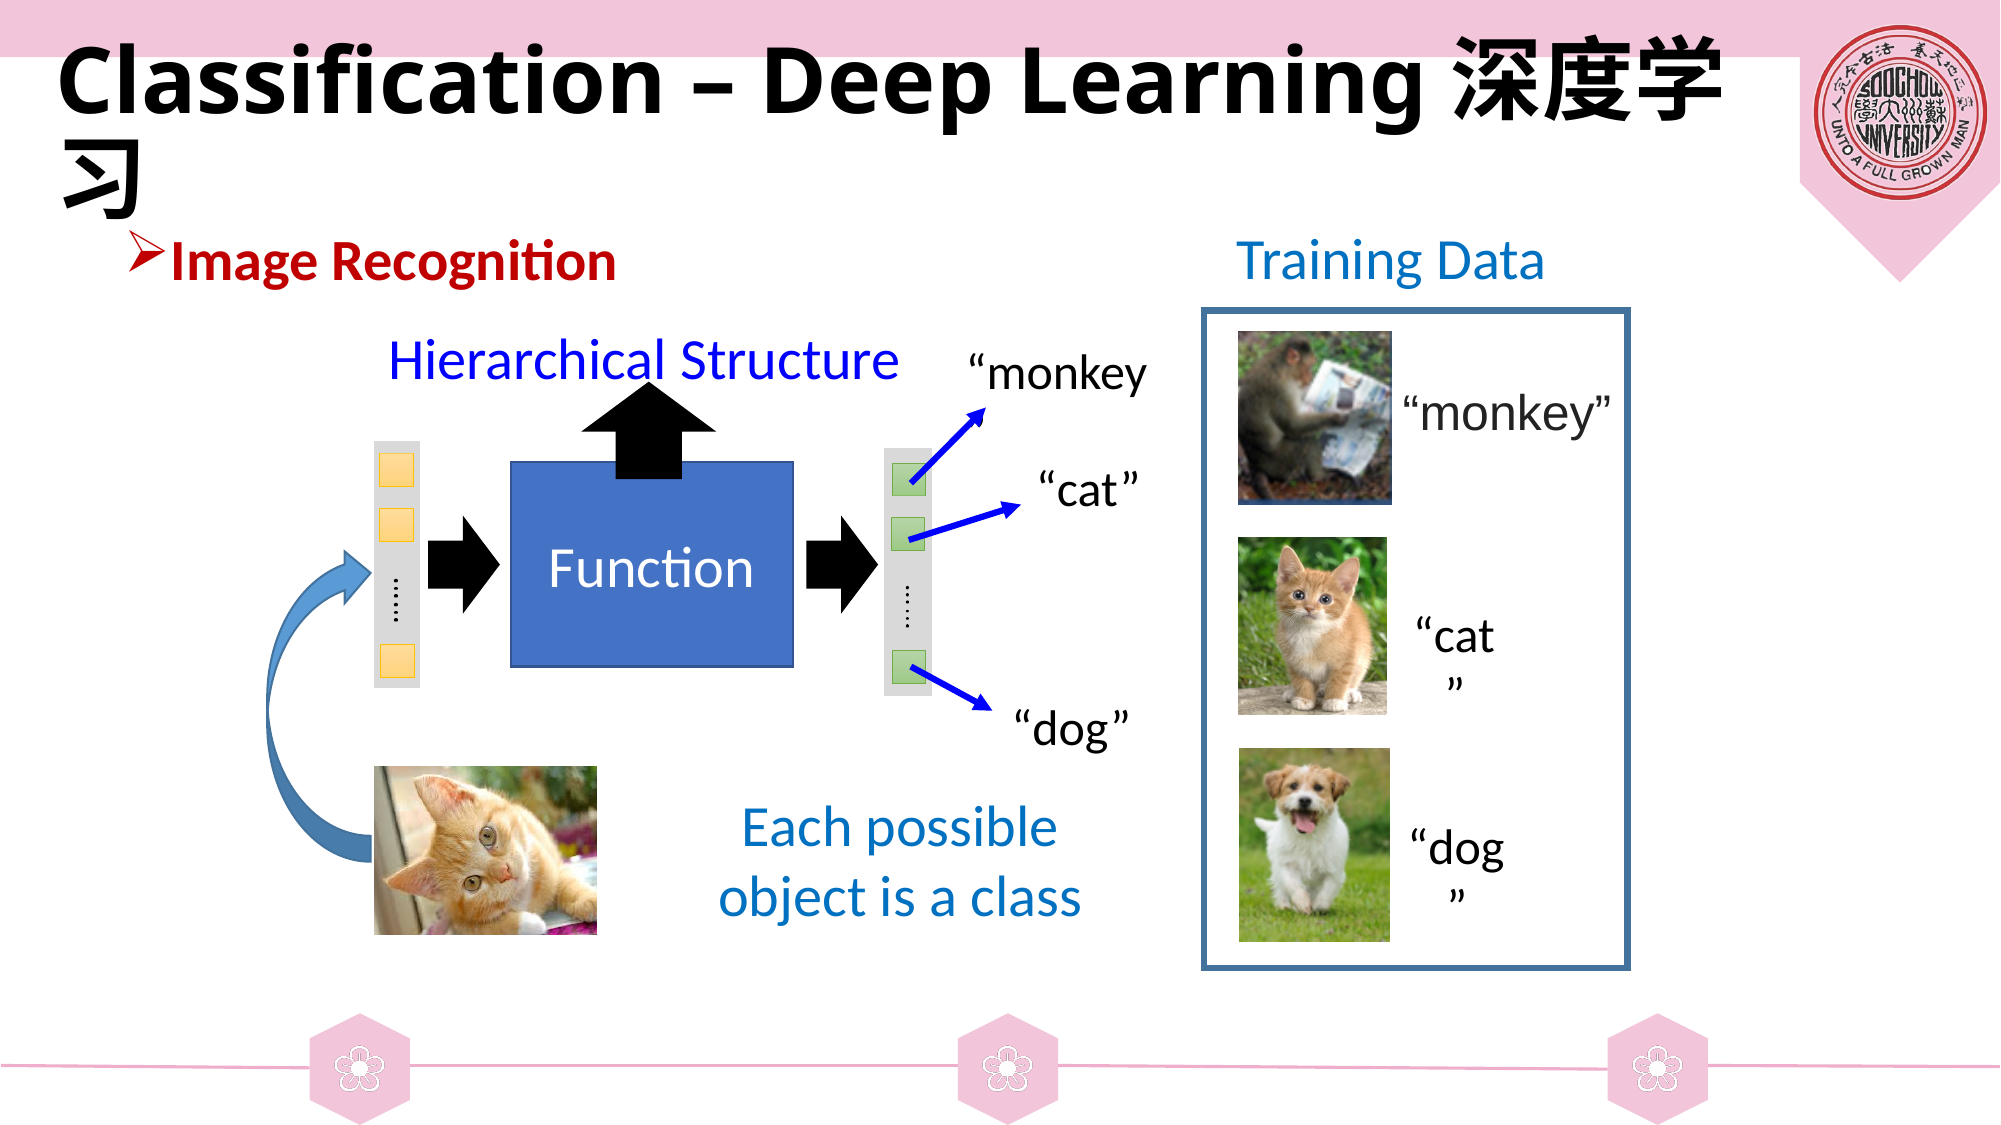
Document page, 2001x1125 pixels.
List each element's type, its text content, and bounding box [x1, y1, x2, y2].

picture [374, 766, 597, 935]
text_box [908, 504, 1021, 540]
text_box Training Data [1174, 214, 1608, 299]
text_box [267, 551, 371, 862]
picture [1238, 331, 1392, 505]
picture [331, 1043, 387, 1093]
picture [374, 478, 420, 688]
text_box Each possible object is a class [683, 780, 1117, 936]
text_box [910, 666, 993, 711]
picture [979, 1043, 1035, 1093]
picture [1811, 23, 1989, 202]
text_box “dog” [996, 688, 1197, 764]
text_box Image Recognition [109, 223, 1403, 937]
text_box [910, 407, 986, 484]
text_box [1204, 310, 1628, 968]
text_box Function [511, 478, 794, 667]
picture [1629, 1043, 1685, 1093]
title Classification – Deep Learning深度学习 [40, 25, 1766, 243]
text_box “monkey” [965, 331, 1180, 467]
text_box “cat” [1021, 448, 1204, 524]
text_box [807, 518, 877, 611]
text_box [323, 313, 965, 478]
picture [1239, 748, 1390, 942]
picture [1238, 537, 1387, 715]
text_box [429, 518, 499, 611]
picture [883, 478, 932, 696]
